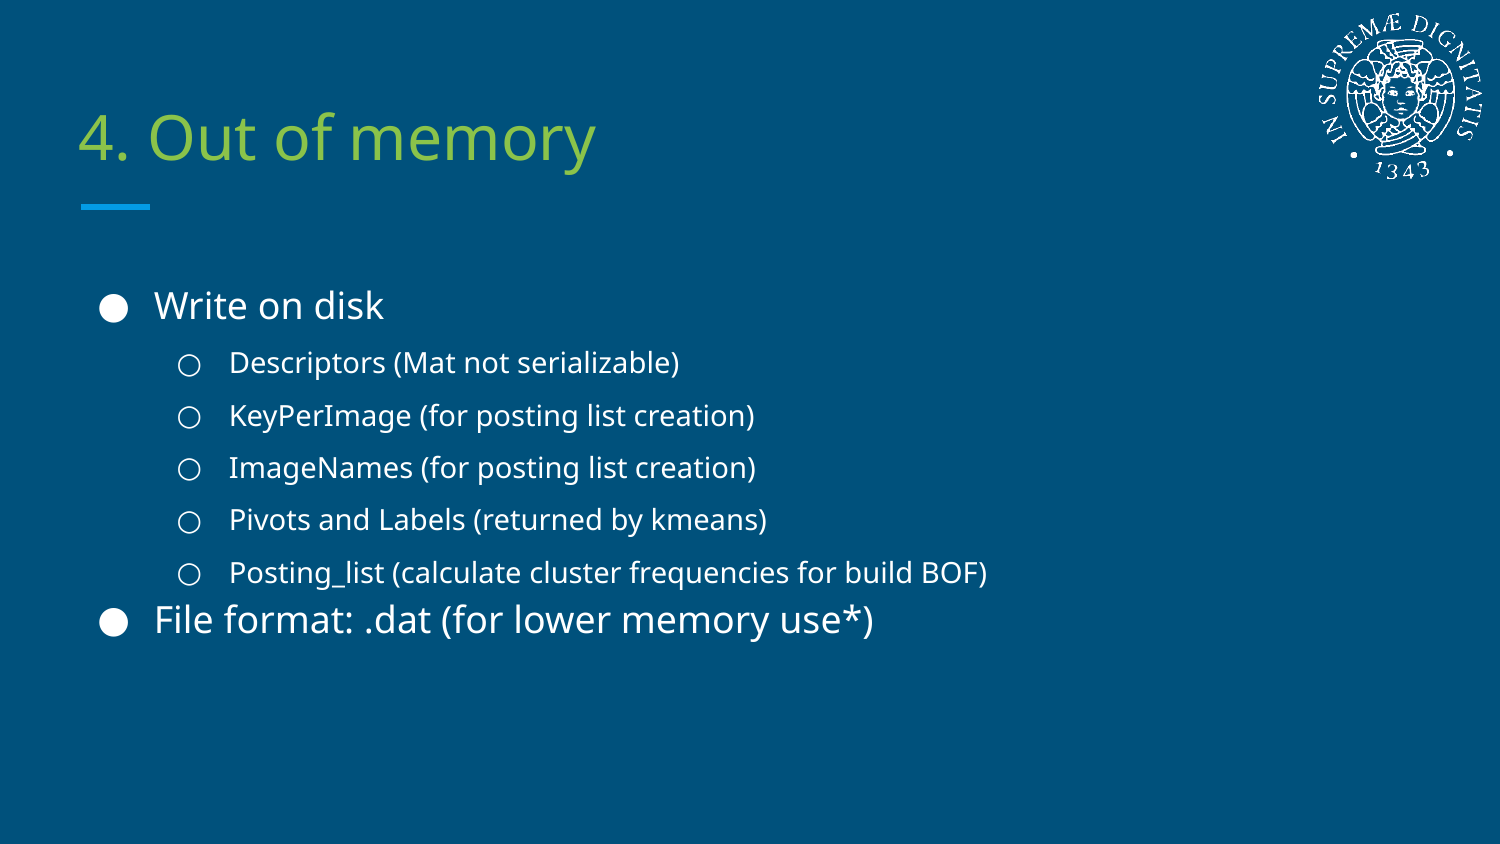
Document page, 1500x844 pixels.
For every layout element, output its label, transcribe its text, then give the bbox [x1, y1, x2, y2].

picture [1437, 109, 1442, 122]
picture [1377, 43, 1384, 54]
picture [1423, 61, 1431, 66]
picture [1437, 90, 1450, 101]
picture [1458, 131, 1470, 136]
list Write on disk Descriptors (Mat not serializable) KeyPerImage (for posting list creation) ImageNames (for posting list creation) Pivots and Labels (returned by kmeans) Posting_list (calculate cluster frequencies for build BOF) File format: .dat (for lower memory use*) [63, 244, 1437, 750]
picture [1376, 65, 1385, 75]
picture [1450, 78, 1455, 108]
picture [1389, 15, 1396, 30]
picture [1384, 40, 1405, 49]
picture [1345, 35, 1353, 44]
picture [1369, 20, 1375, 35]
picture [1360, 25, 1366, 33]
title 4. Out of memory [63, 75, 1437, 188]
picture [1391, 42, 1425, 75]
picture [1387, 62, 1393, 73]
picture [1411, 68, 1422, 75]
